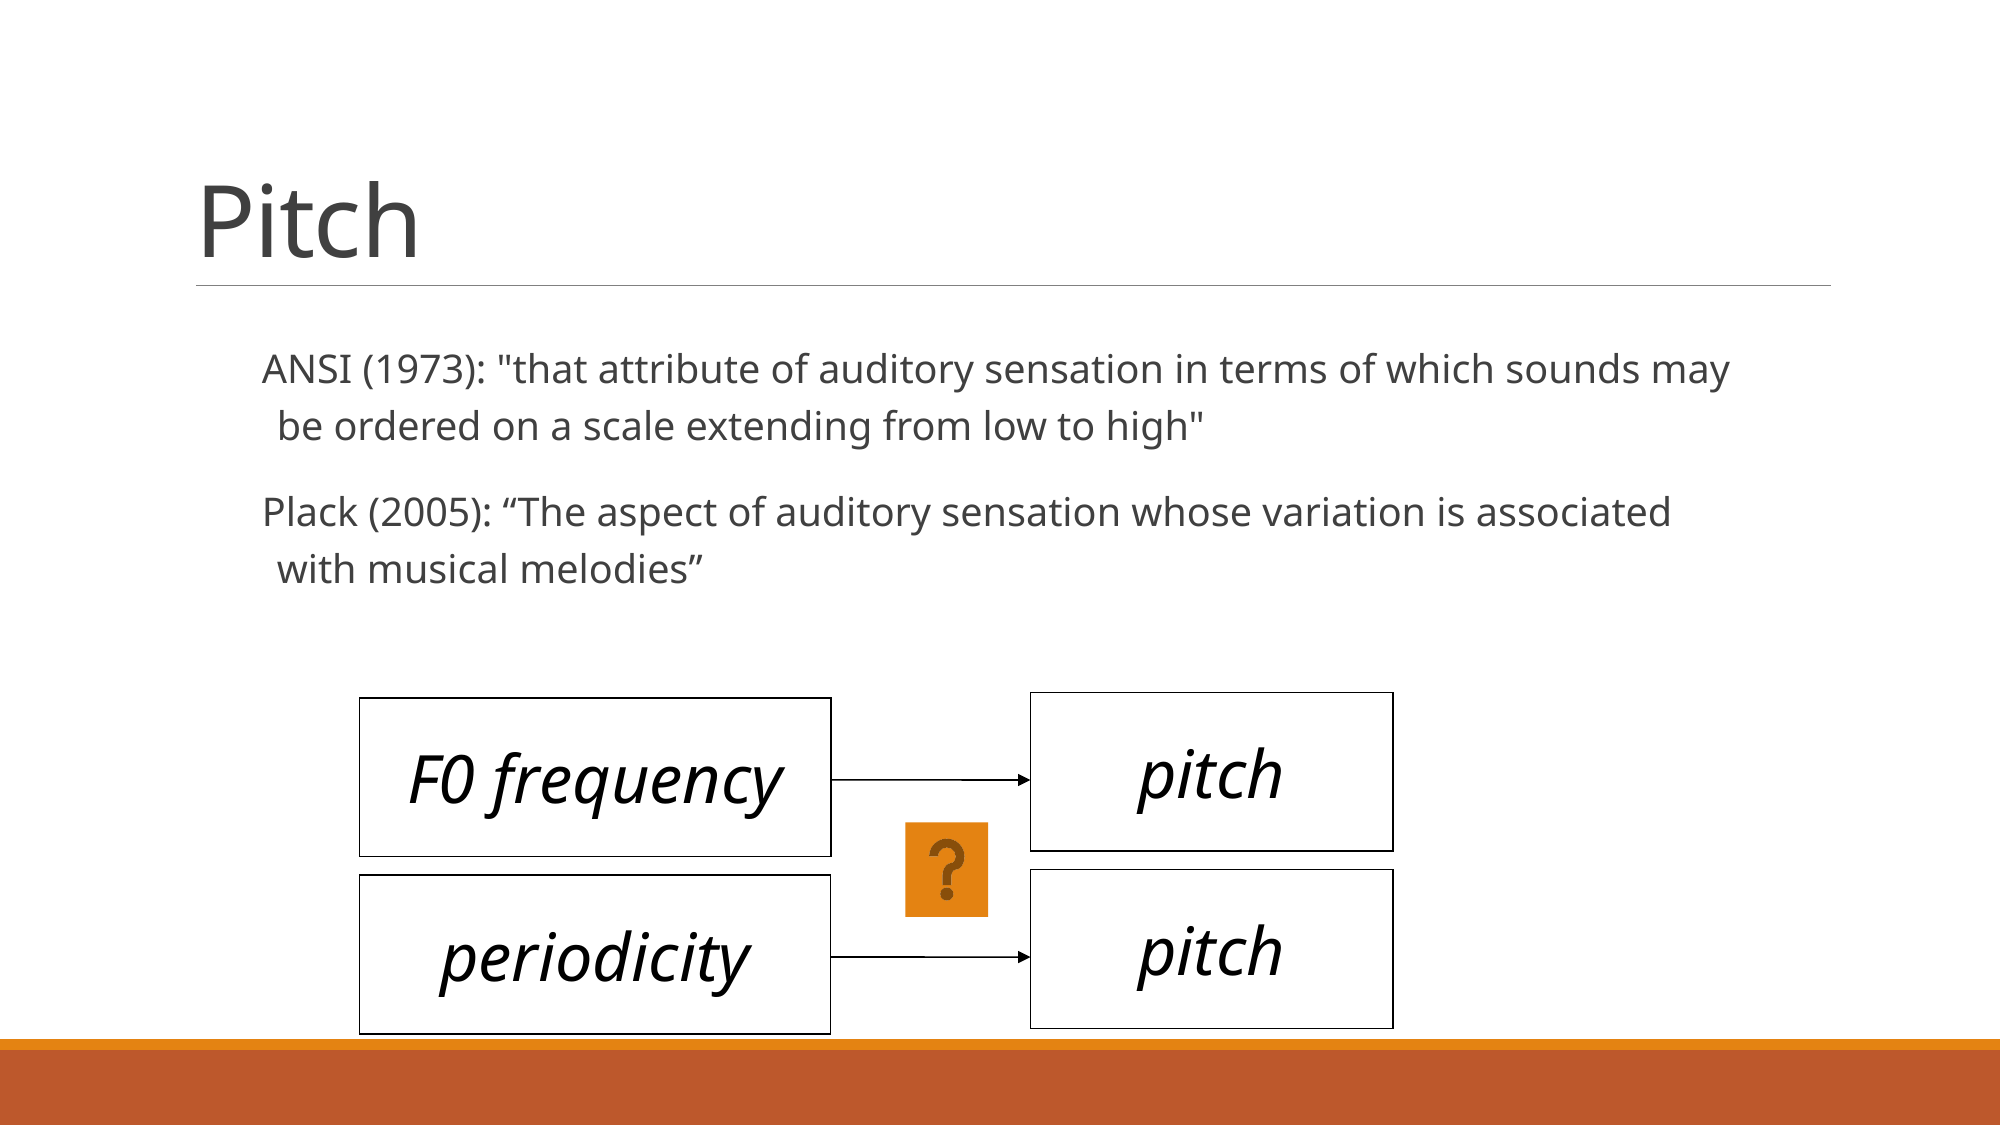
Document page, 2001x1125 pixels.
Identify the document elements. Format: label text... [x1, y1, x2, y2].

title Pitch [180, 47, 1830, 285]
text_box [359, 868, 1394, 1035]
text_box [359, 691, 1394, 858]
list ANSI (1973): "that attribute of auditory sensation in terms of which sounds may be ordered on a scale extending from low to high" Plack (2005): “The aspect of auditory sensation whose variation is associated with musical melodies” [261, 327, 1750, 675]
